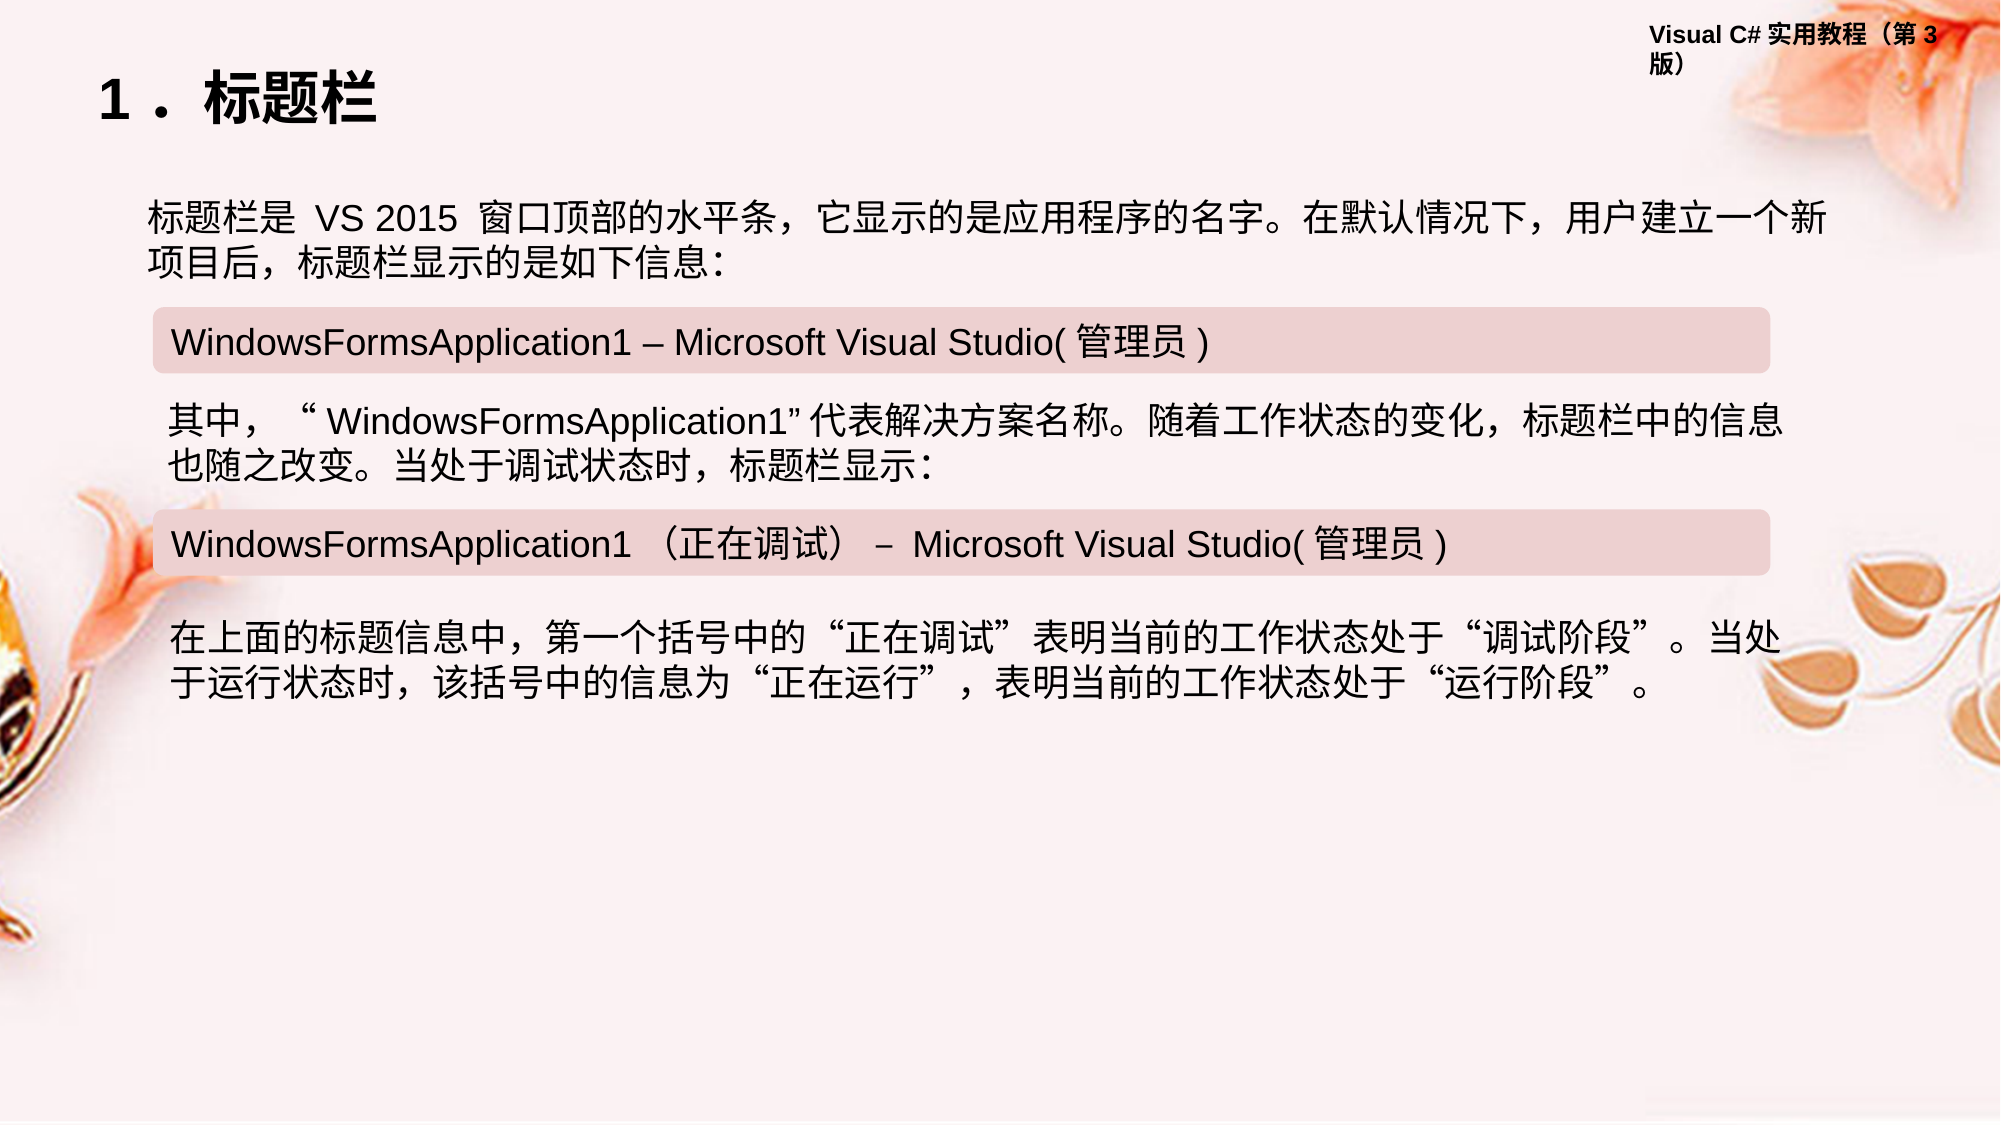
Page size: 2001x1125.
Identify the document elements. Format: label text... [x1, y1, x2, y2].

text_box 其中，“WindowsFormsApplication1”代表解决方案名称。随着工作状态的变化，标题栏中的信息也随之改变。当处于调试状态时，标题栏显示： [152, 389, 1827, 495]
text_box 在上面的标题信息中，第一个括号中的“正在调试”表明当前的工作状态处于“调试阶段”。当处于运行状态时，该括号中的信息为“正在运行”，表明当前的工作状态处于“运行阶段”。 [154, 606, 1829, 712]
text_box WindowsFormsApplication1（正在调试） – Microsoft Visual Studio(管理员) [152, 509, 1771, 576]
text_box WindowsFormsApplication1 – Microsoft Visual Studio(管理员) [152, 307, 1771, 374]
text_box 标题栏是 VS 2015 窗口顶部的水平条，它显示的是应用程序的名字。在默认情况下，用户建立一个新项目后，标题栏显示的是如下信息： [132, 186, 1851, 292]
text_box 1．标题栏 [83, 61, 813, 139]
picture [0, 0, 2001, 1125]
